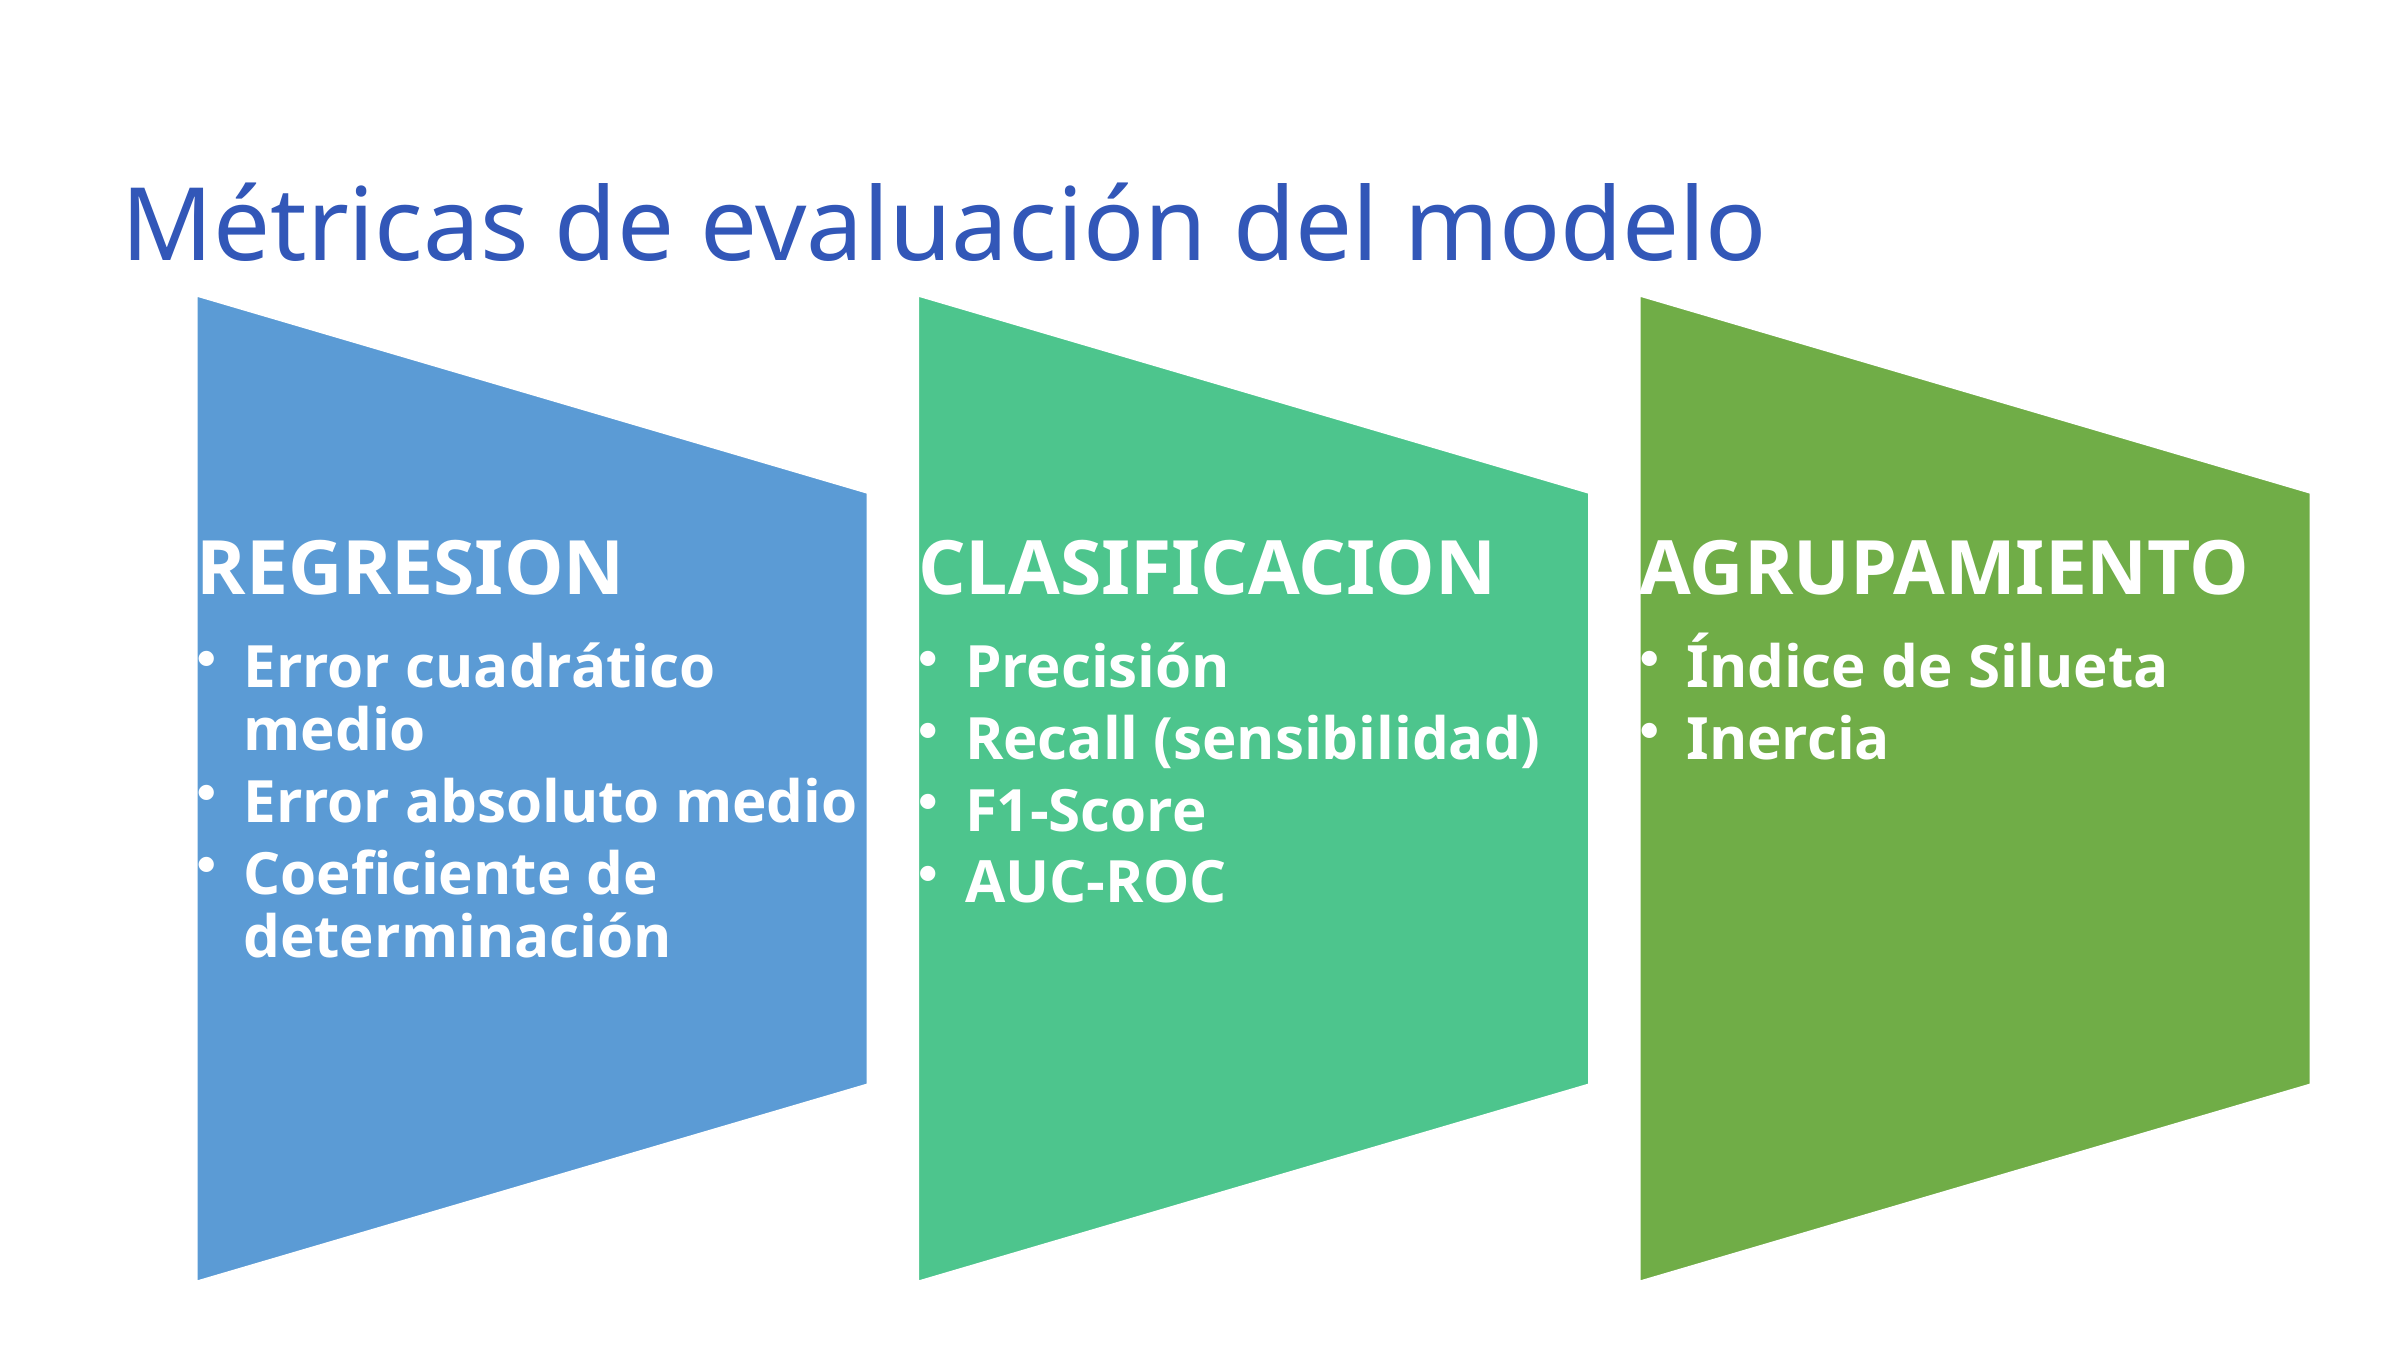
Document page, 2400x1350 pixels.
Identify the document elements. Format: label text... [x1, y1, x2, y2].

text_box Métricas de evaluación del modelo [107, 146, 2017, 274]
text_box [196, 295, 2311, 1282]
